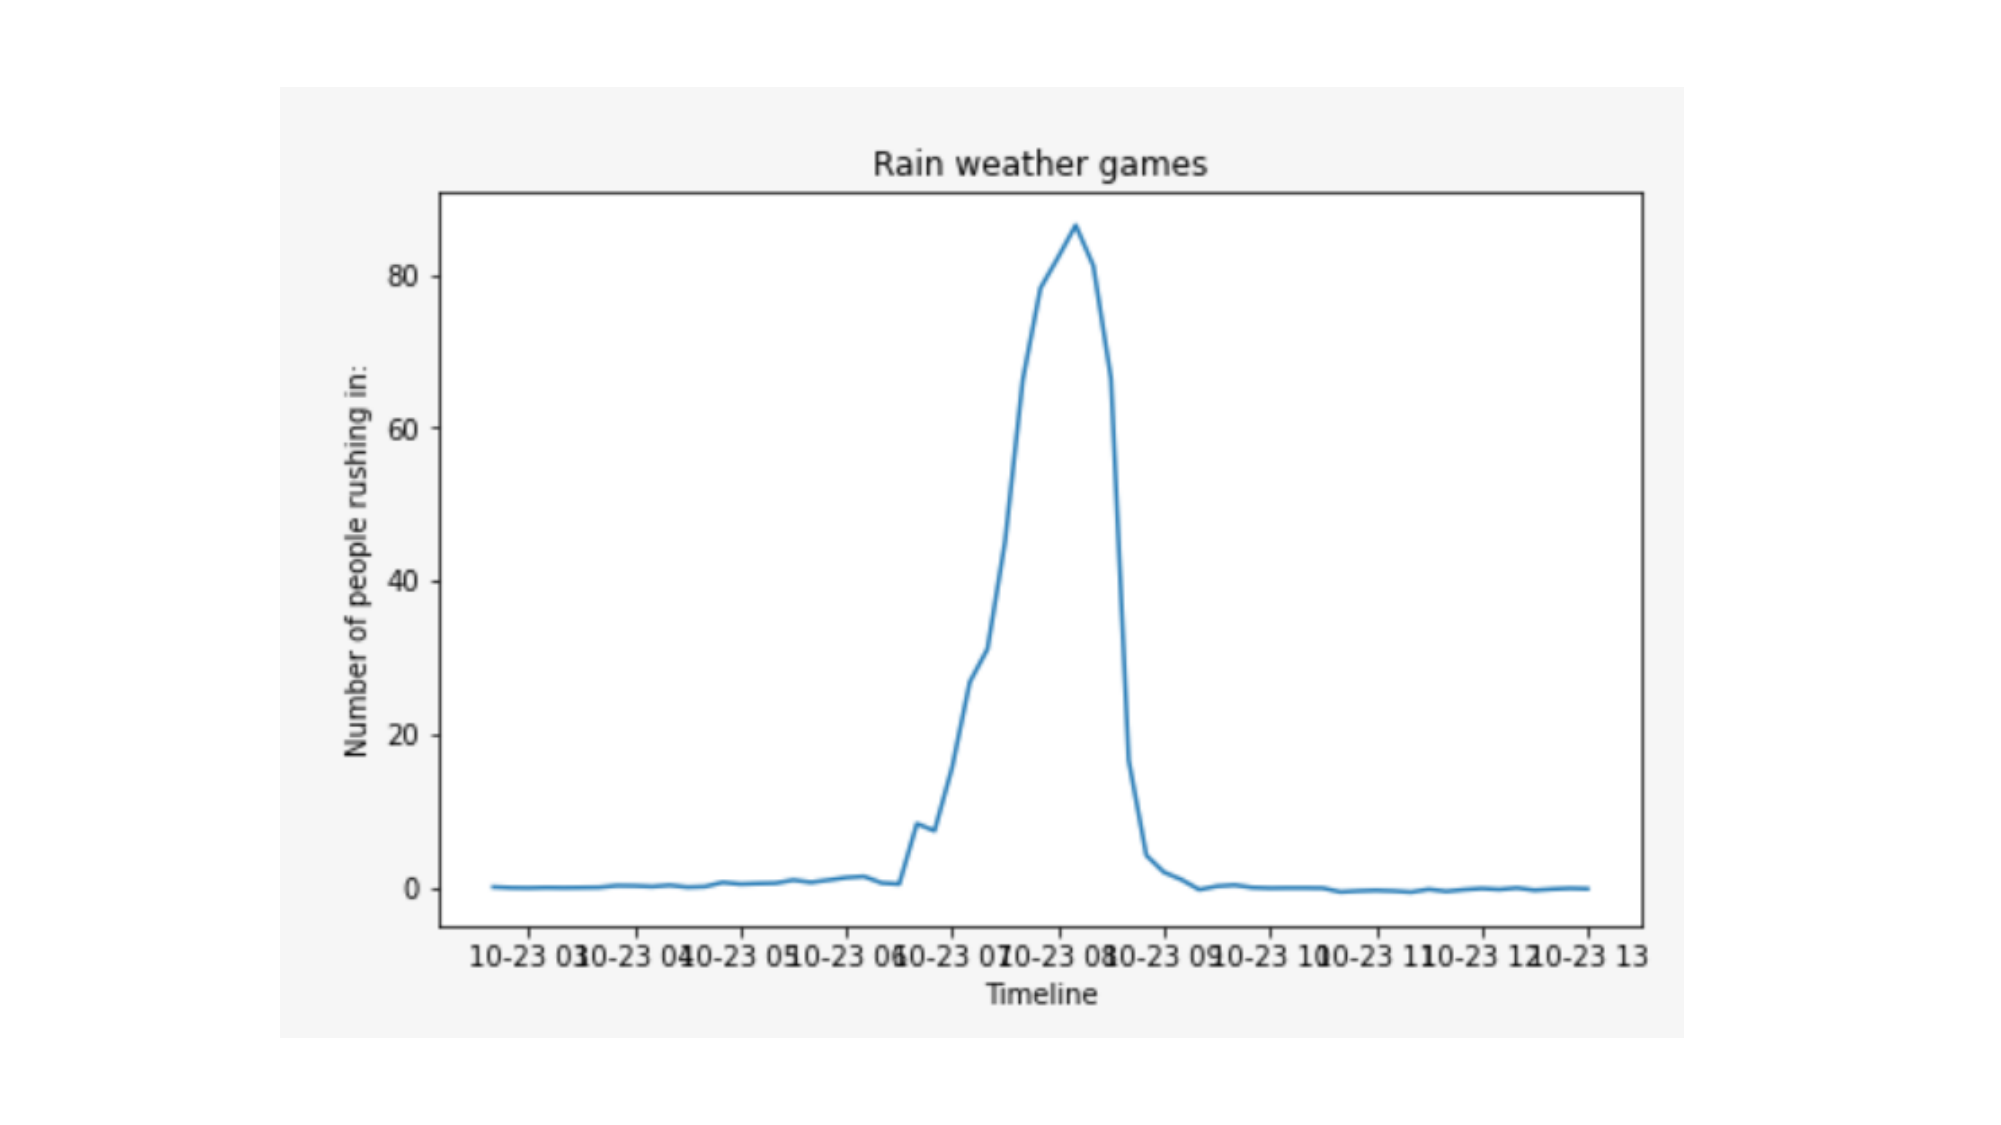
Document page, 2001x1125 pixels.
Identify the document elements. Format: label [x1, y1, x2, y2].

picture [280, 87, 1684, 1038]
